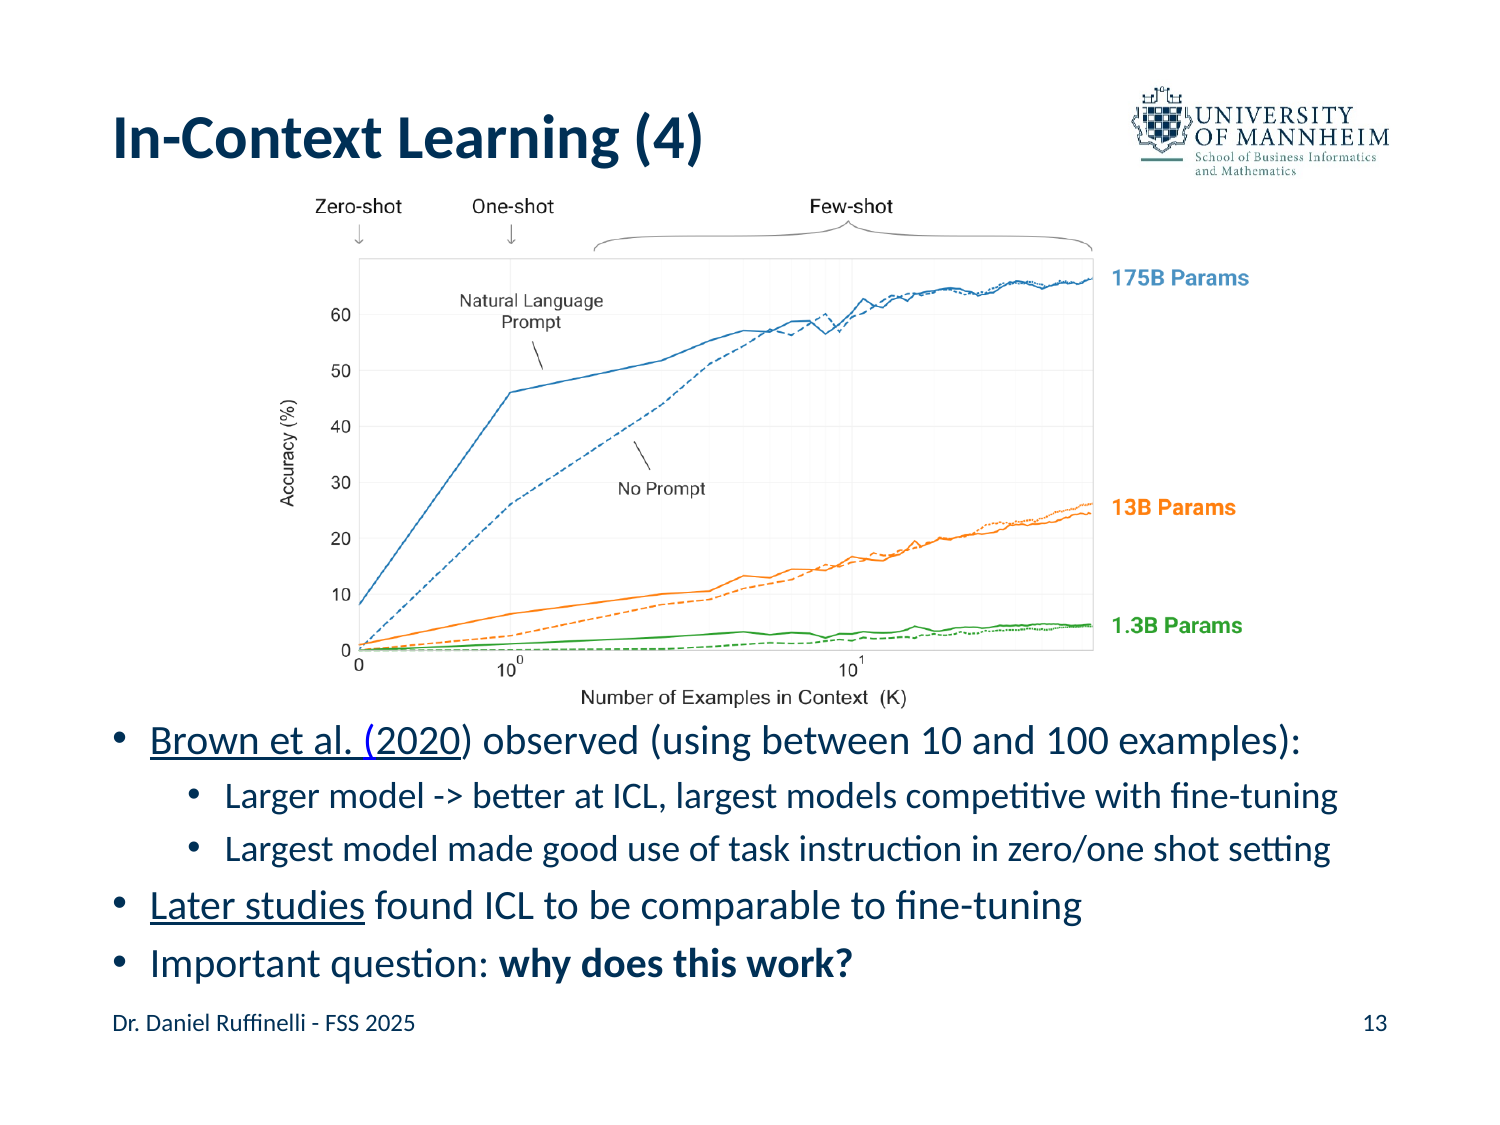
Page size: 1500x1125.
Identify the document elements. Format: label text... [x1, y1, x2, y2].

footer Dr. Daniel Ruffinelli - FSS 2025 [112, 1006, 588, 1036]
list Brown et al. (2020) observed (using between 10 and 100 examples): Larger model -> better at ICL, largest models competitive with fine-tuning Largest model made good use of task instruction in zero/one shot setting Later studies found ICL to be comparable to fine-tuning Important question: why does this work? [112, 187, 1388, 997]
title In-Context Learning (4) [112, 95, 1011, 187]
picture [257, 188, 1254, 715]
slide_number 13 [1214, 1006, 1388, 1036]
picture [1095, 57, 1425, 211]
